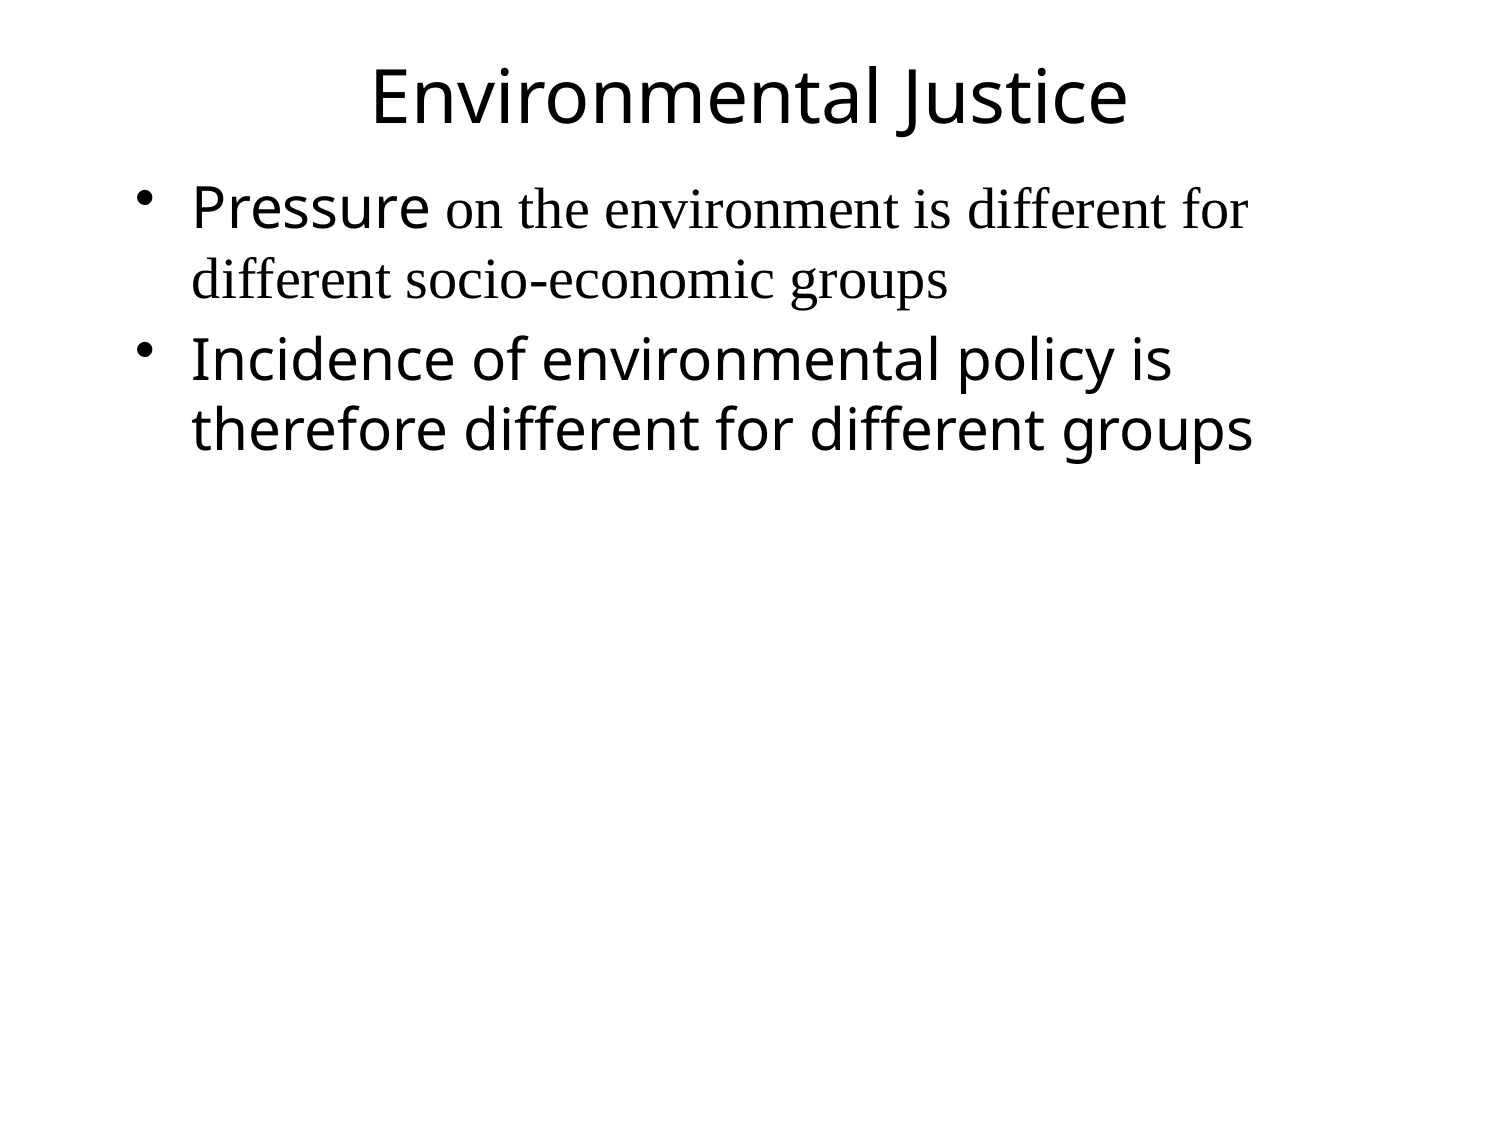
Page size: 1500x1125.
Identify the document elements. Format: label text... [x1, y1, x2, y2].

list Pressure on the environment is different for different socio-economic groups Incidence of environmental policy is therefore different for different groups [120, 162, 1396, 838]
title Environmental Justice [112, 0, 1388, 188]
